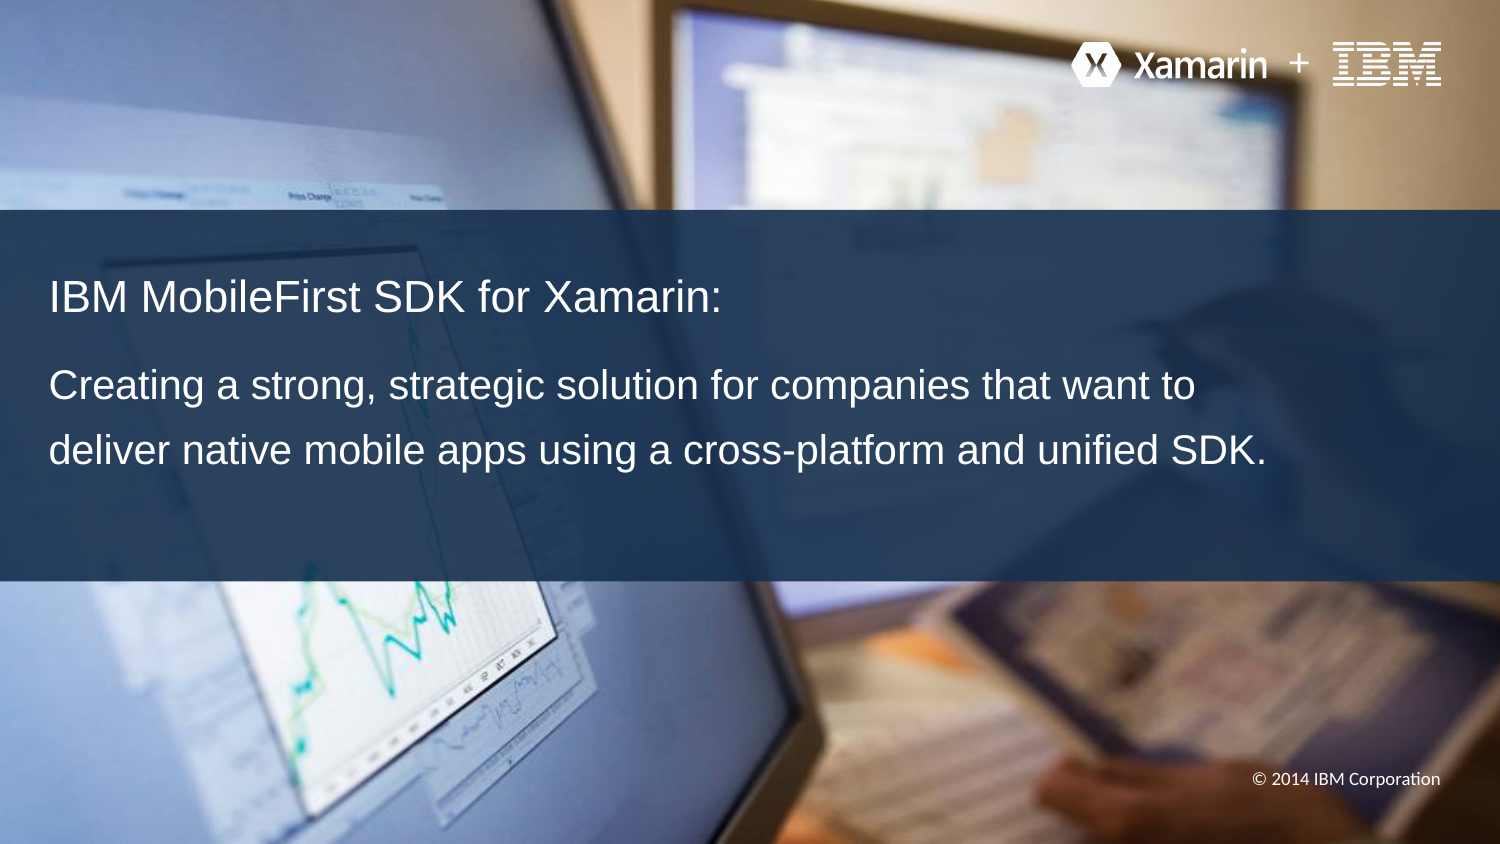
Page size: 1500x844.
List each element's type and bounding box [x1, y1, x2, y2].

picture [0, 0, 1500, 844]
text_box [1070, 38, 1441, 88]
